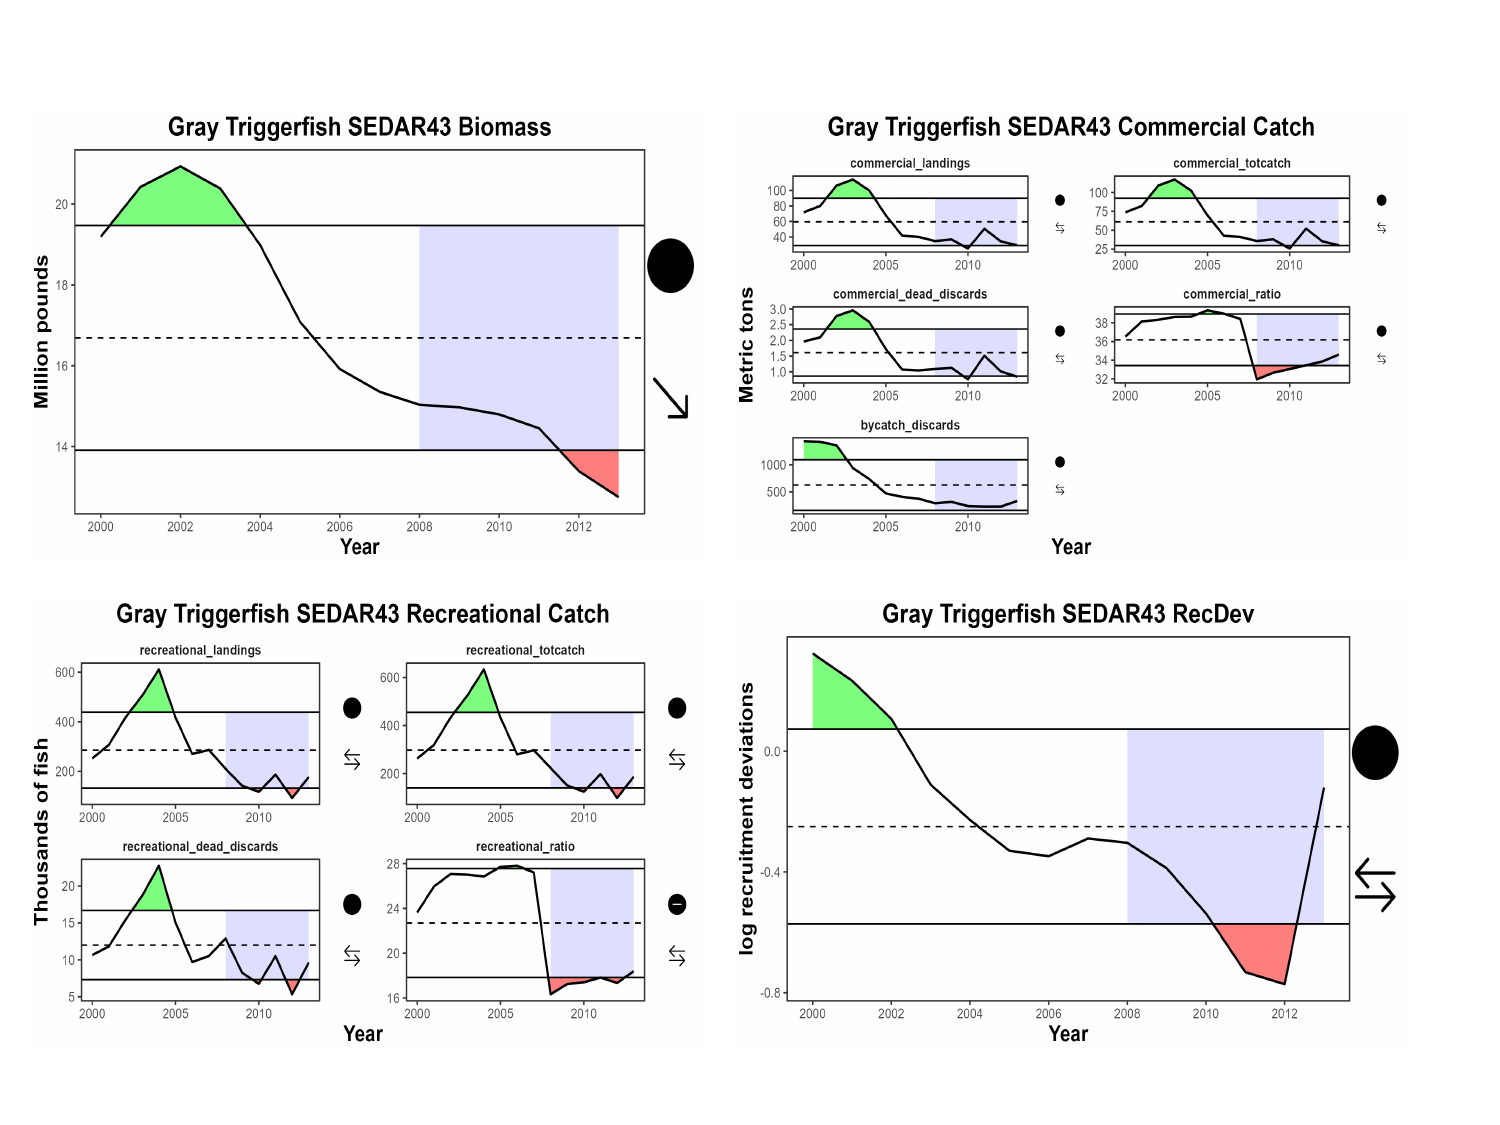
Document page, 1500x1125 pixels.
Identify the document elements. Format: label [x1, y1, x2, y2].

list [734, 599, 1411, 1051]
list [734, 112, 1411, 563]
list [29, 599, 706, 1051]
list [29, 112, 706, 563]
